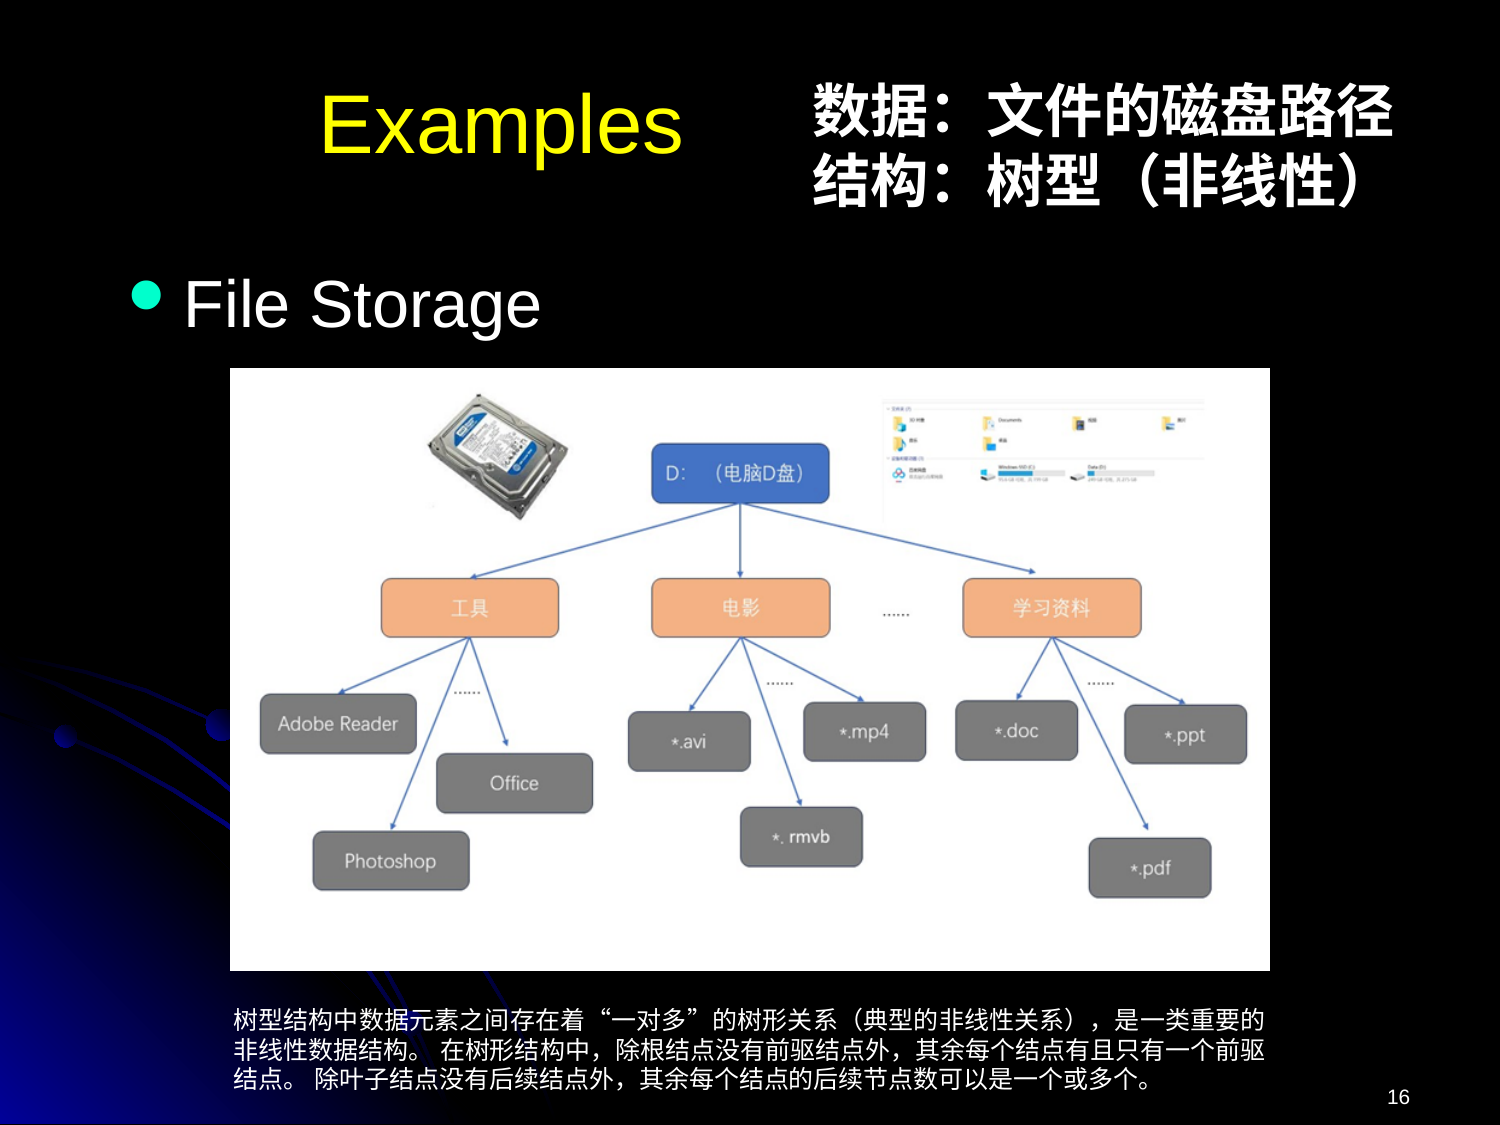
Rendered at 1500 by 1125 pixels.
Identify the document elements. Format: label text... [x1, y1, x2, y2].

text_box 数据：文件的磁盘路径 结构：树型（非线性） [797, 66, 1459, 222]
title Examples [135, 45, 868, 196]
text_box 树型结构中数据元素之间存在着“一对多”的树形关系（典型的非线性关系），是一类重要的非线性数据结构。 在树形结构中，除根结点没有前驱结点外，其余每个结点有且只有一个前驱结点。 除叶子结点没有后续结点外，其余每个结点的后续节点数可以是一个或多个。 [218, 996, 1282, 1102]
slide_number 16 [1074, 1051, 1425, 1125]
list File Storage [112, 253, 1388, 929]
picture [229, 368, 1270, 971]
